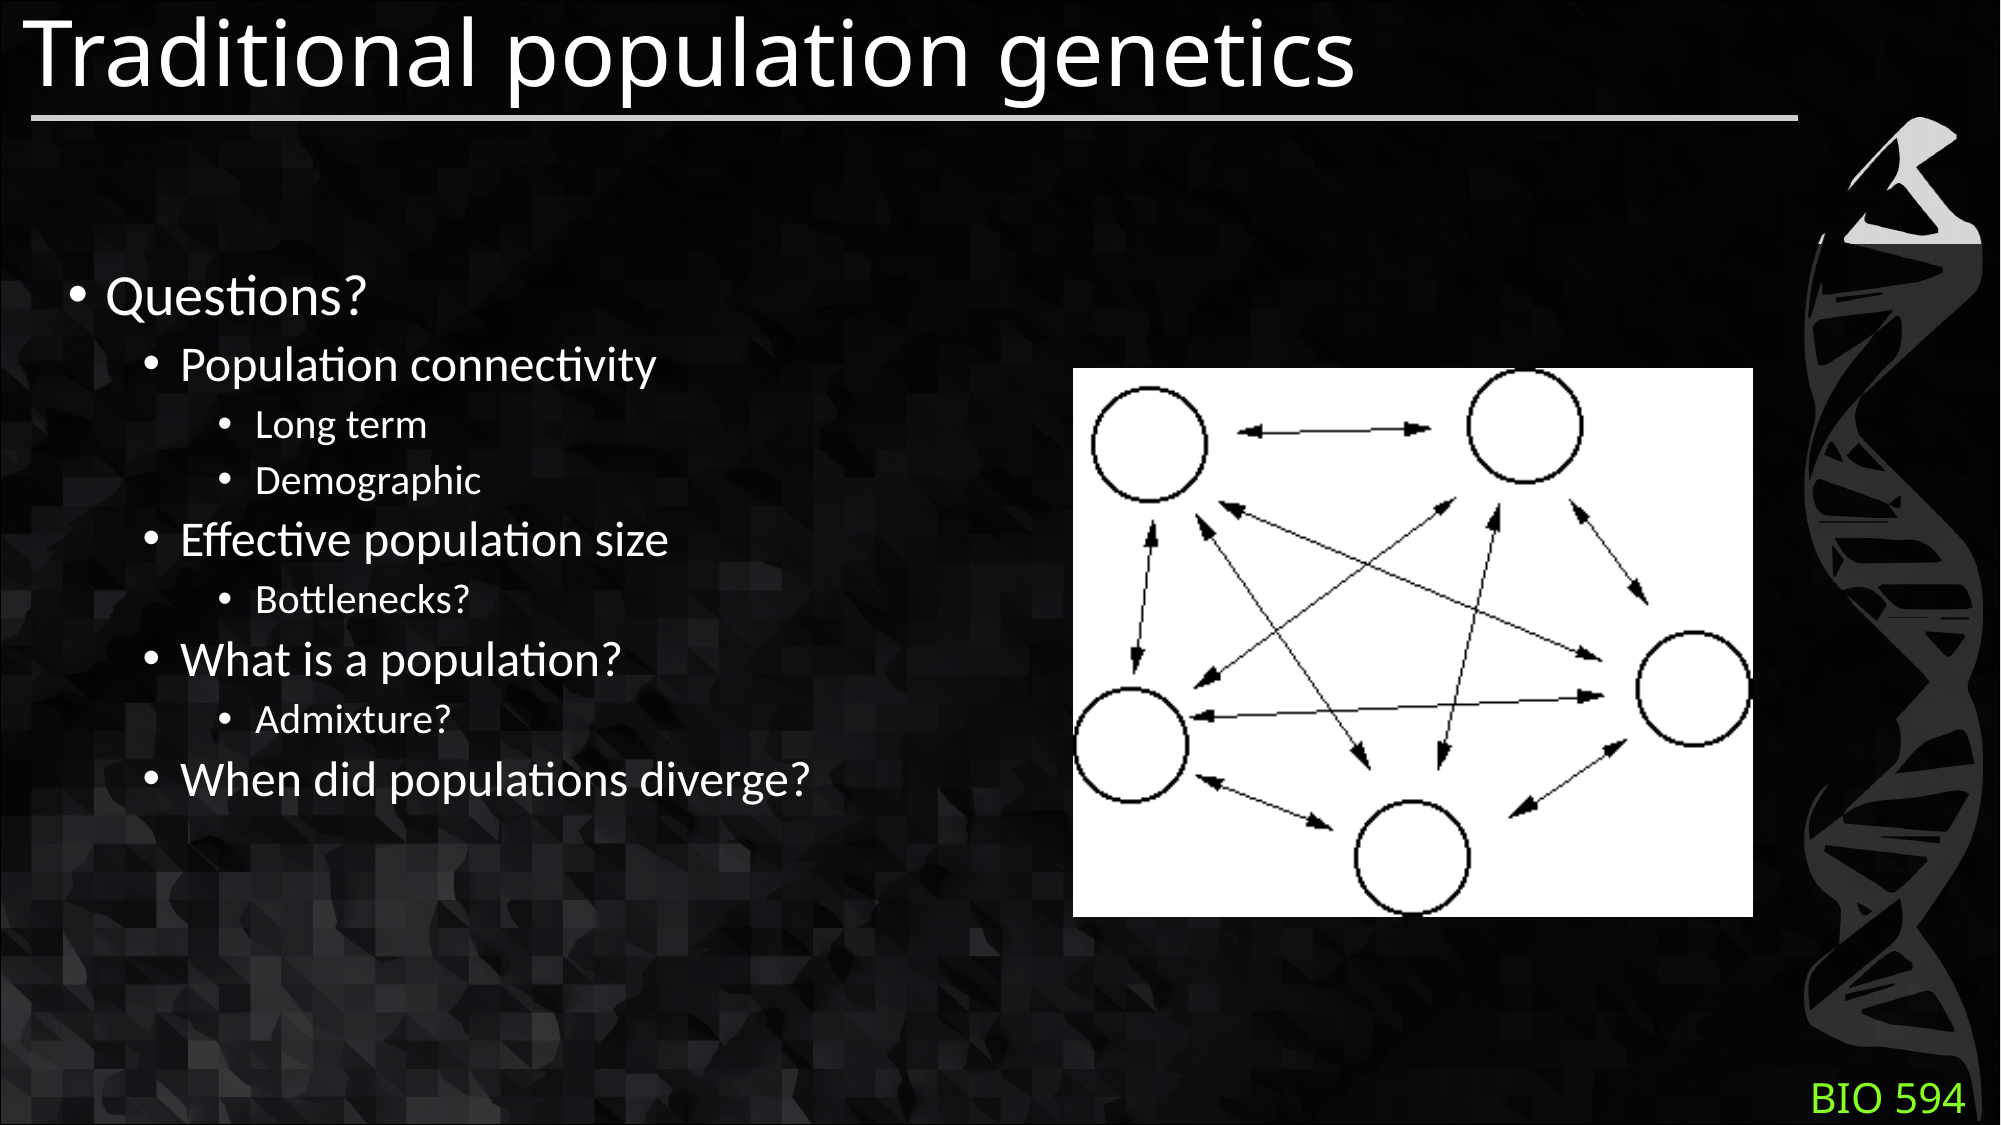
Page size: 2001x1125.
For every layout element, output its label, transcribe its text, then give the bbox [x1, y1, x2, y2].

title Traditional population genetics [7, 0, 1653, 218]
list Questions? Population connectivity Long term Demographic Effective population size Bottlenecks? What is a population? Admixture? When did populations diverge? [52, 257, 1035, 972]
picture [1, 1, 1999, 1124]
text_box BIO 594 [1777, 1069, 1970, 1125]
